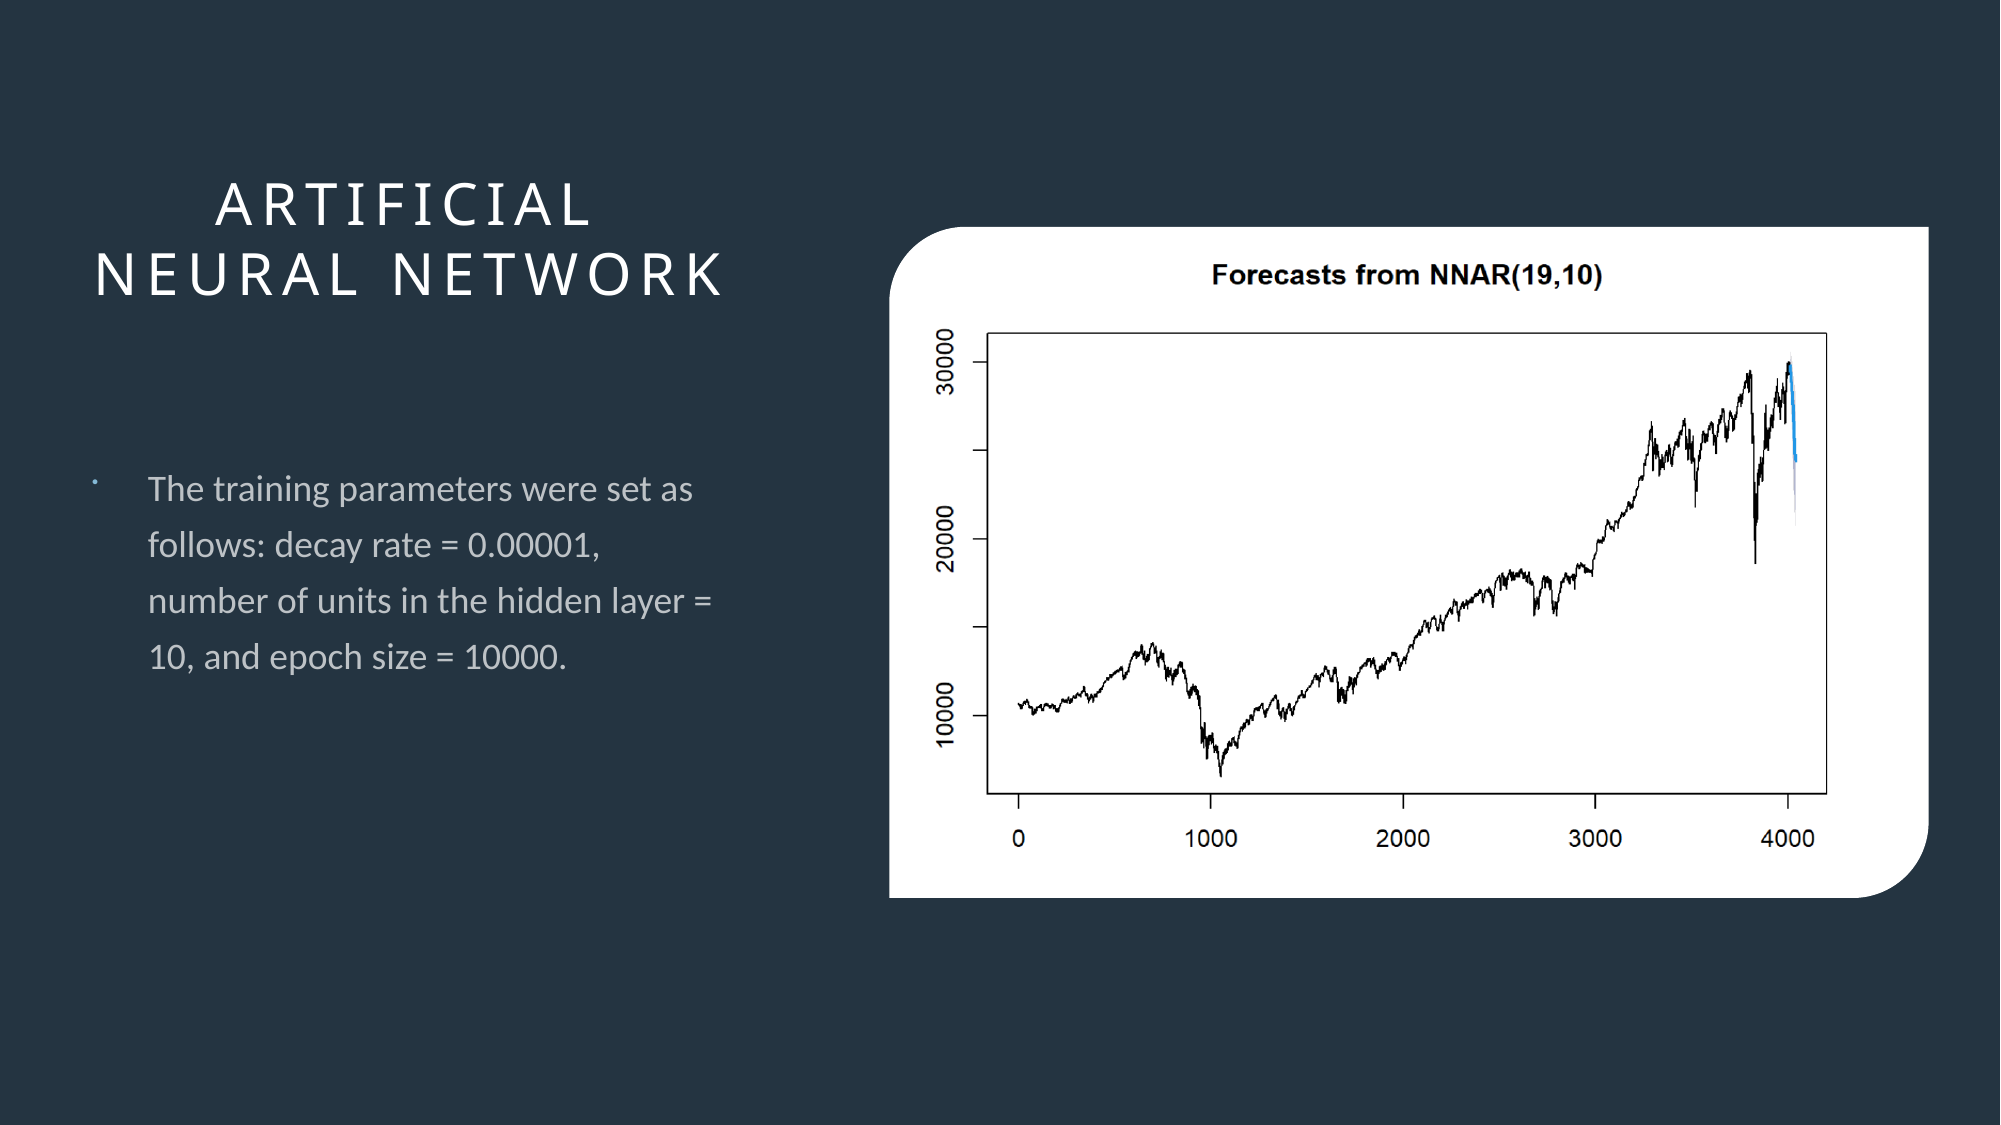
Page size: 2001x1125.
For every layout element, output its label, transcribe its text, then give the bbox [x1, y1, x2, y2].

title Artificial Neural Network [88, 88, 727, 307]
picture [888, 226, 1929, 899]
list The training parameters were set as follows: decay rate = 0.00001, number of units in the hidden layer = 10, and epoch size = 10000. [88, 452, 727, 947]
